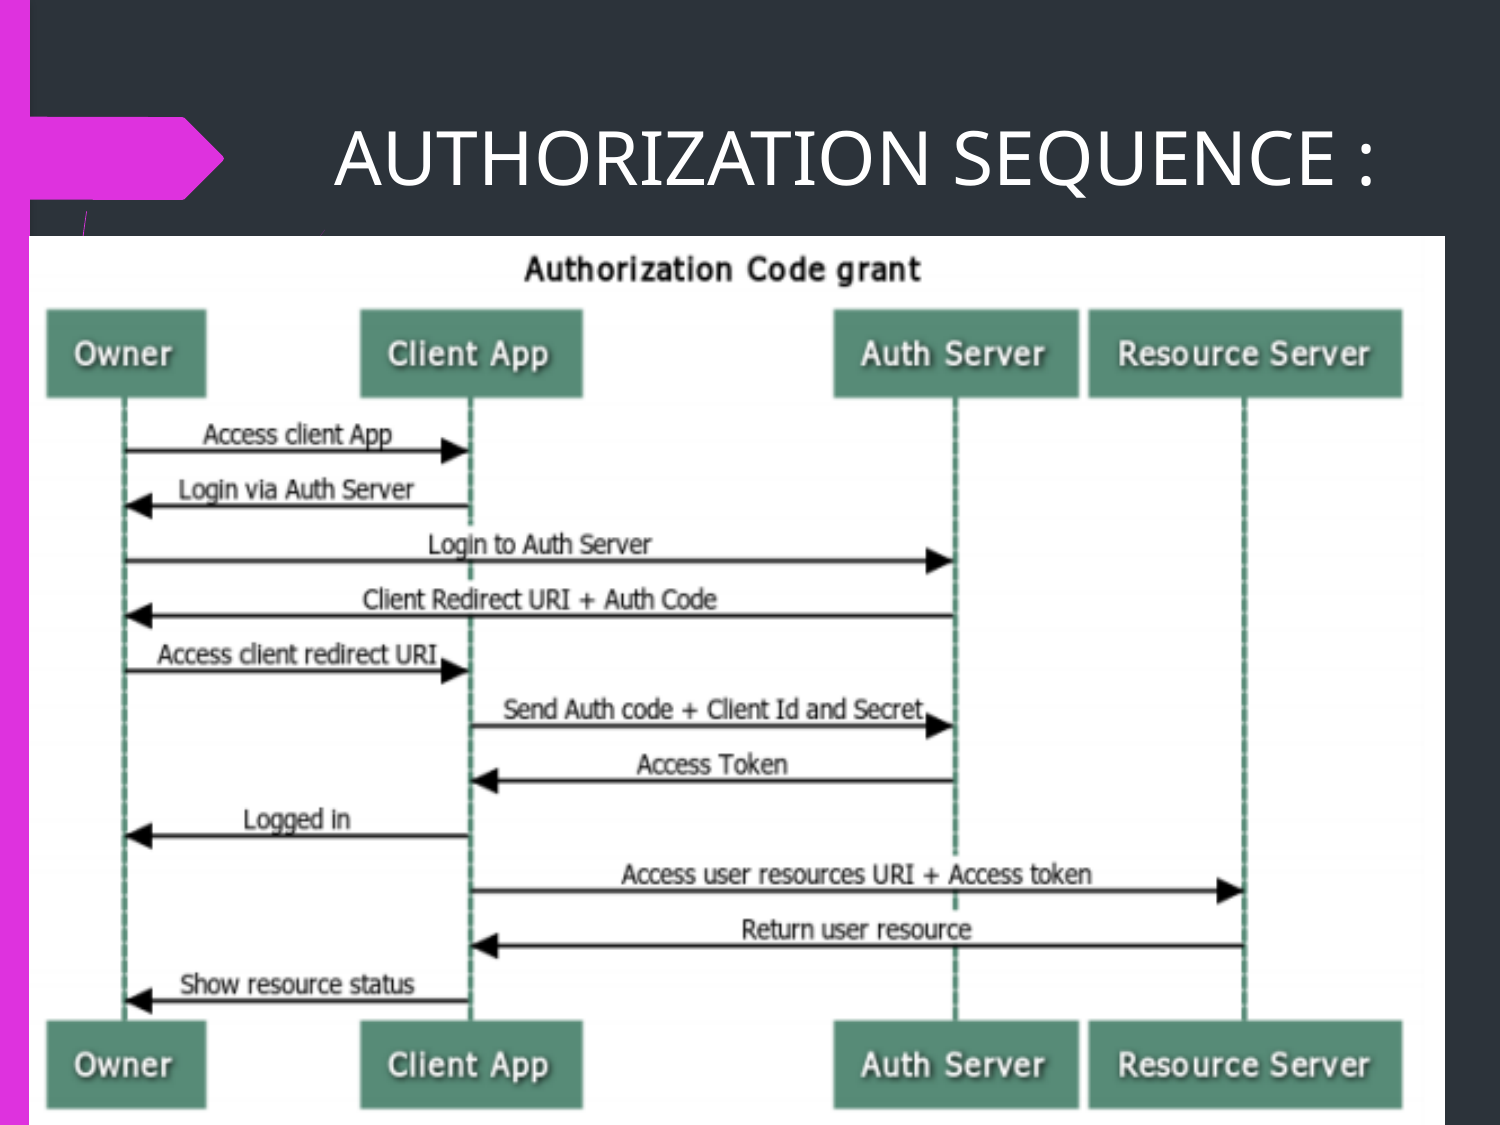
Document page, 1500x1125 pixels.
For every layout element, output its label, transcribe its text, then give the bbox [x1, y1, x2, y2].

title AUTHORIZATION SEQUENCE : [319, 102, 1400, 236]
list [29, 236, 1445, 1125]
